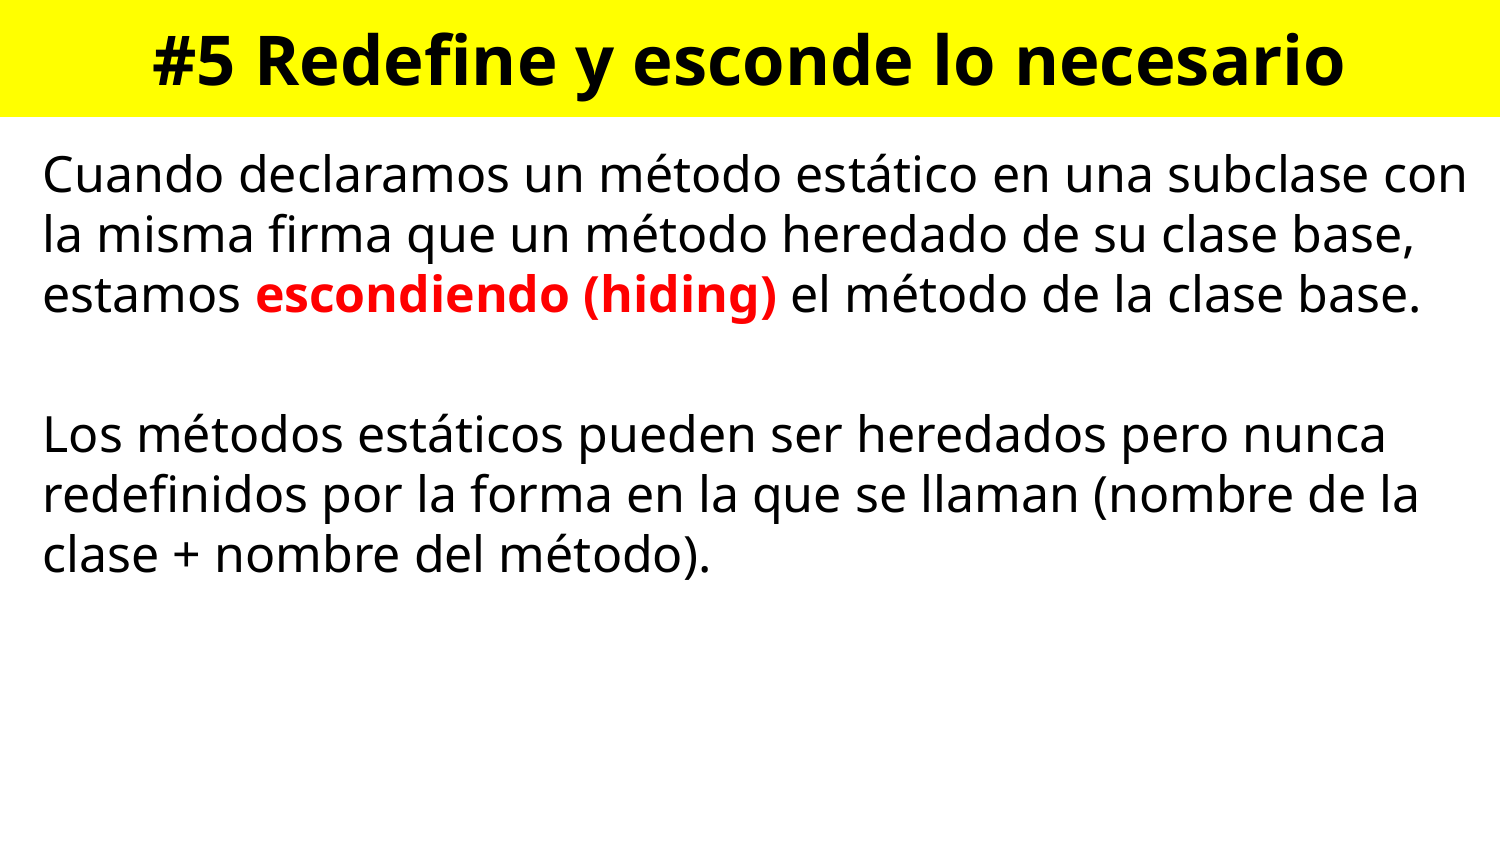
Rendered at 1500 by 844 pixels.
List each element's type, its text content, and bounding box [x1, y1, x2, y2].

list Cuando declaramos un método estático en una subclase con la misma firma que un método heredado de su clase base, estamos escondiendo (hiding) el método de la clase base. Los métodos estáticos pueden ser heredados pero nunca redefinidos por la forma en la que se llaman (nombre de la clase + nombre del método). [27, 135, 1500, 564]
title #5 Redefine y esconde lo necesario [0, 0, 1500, 117]
